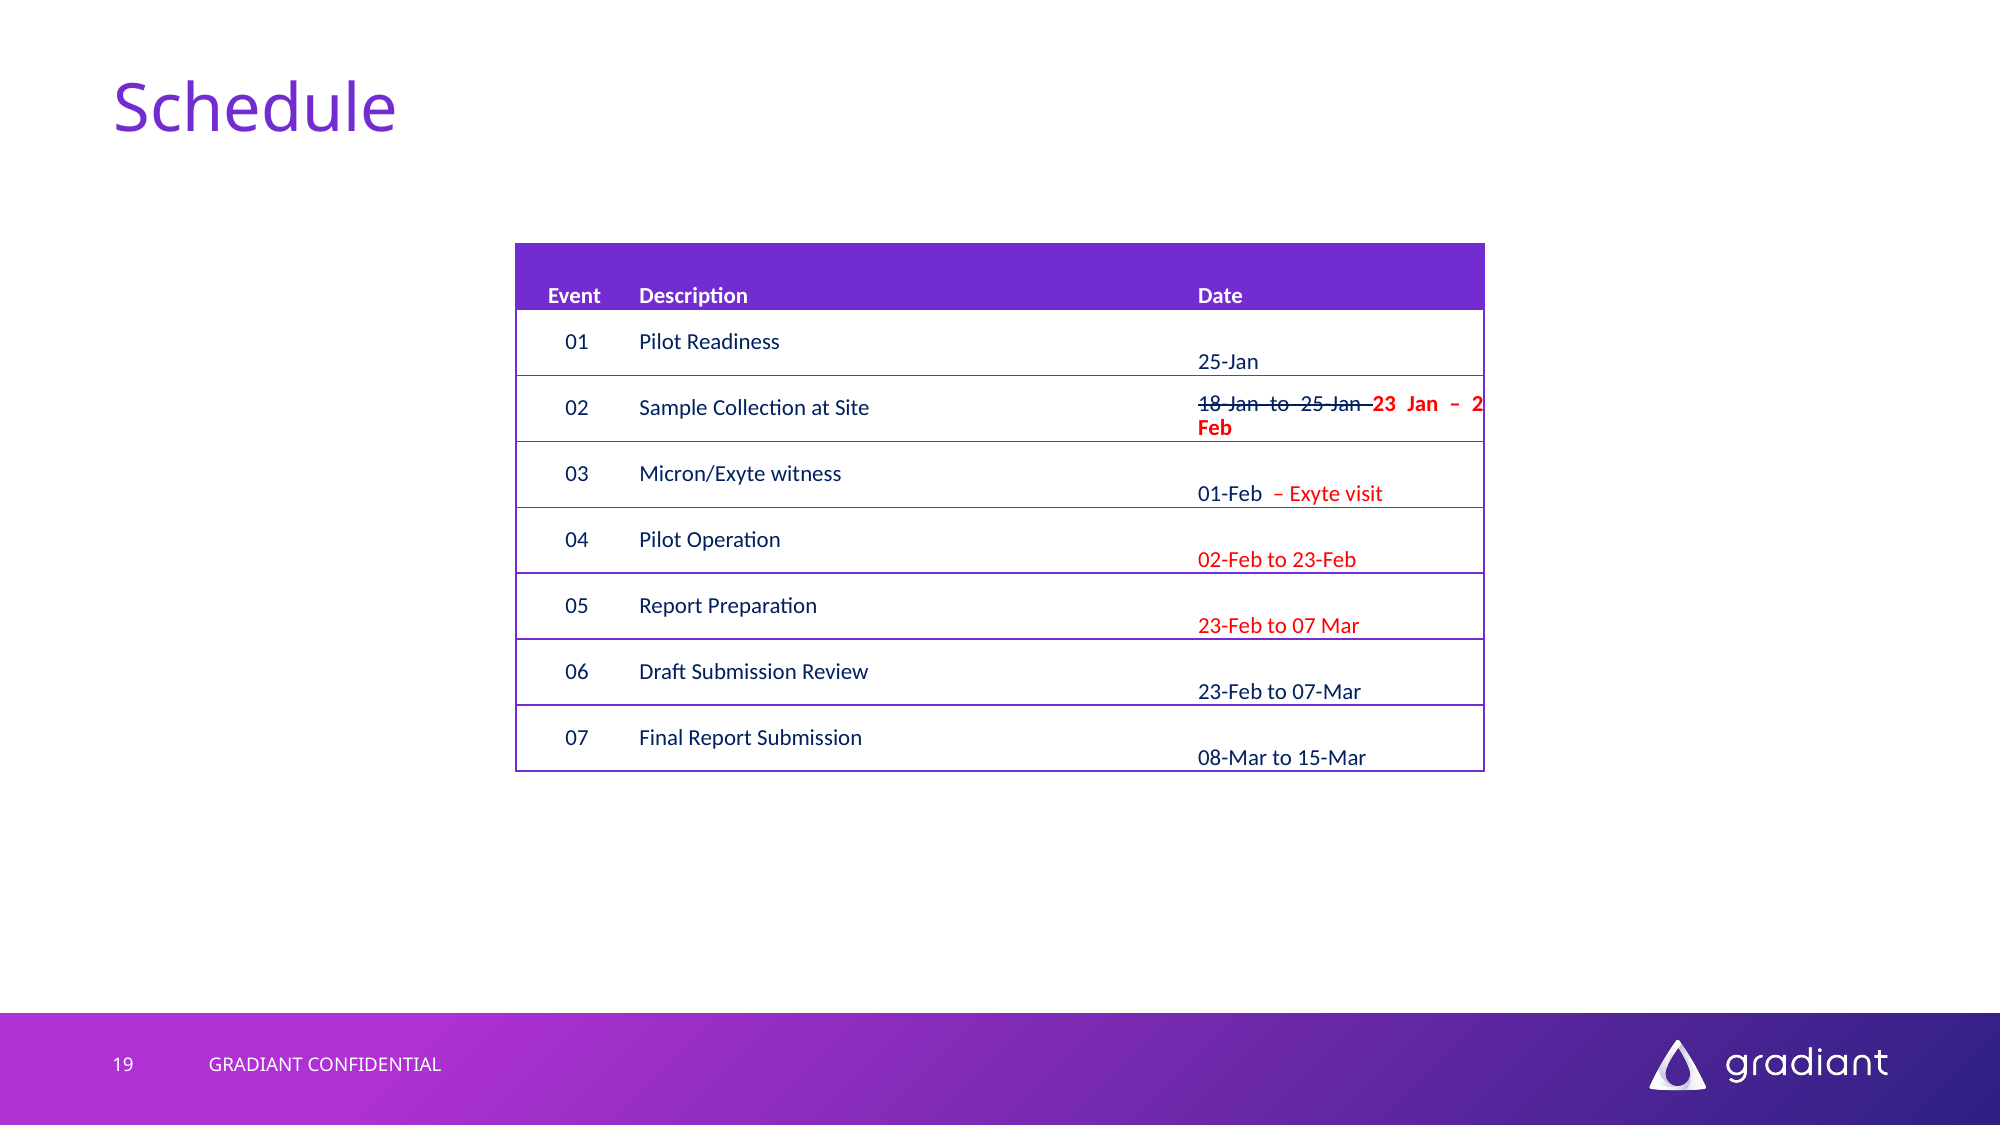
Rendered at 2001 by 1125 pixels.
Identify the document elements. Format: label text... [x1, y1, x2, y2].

table_header Description [639, 244, 1198, 309]
table_cell Pilot Operation [639, 508, 1198, 572]
table_cell 25-Jan [1198, 310, 1483, 375]
table_cell 01-Feb – Exyte visit [1198, 442, 1483, 507]
title Schedule [114, 59, 1886, 161]
table_header Event [517, 244, 639, 309]
table_cell Pilot Readiness [639, 310, 1198, 375]
table_cell 02-Feb to 23-Feb [1198, 508, 1483, 572]
table_cell 05 [517, 574, 639, 638]
table_cell 23-Feb to 07-Mar [1198, 640, 1483, 704]
footer GRADIANT CONFIDENTIAL [194, 1035, 869, 1096]
picture [1649, 1039, 1888, 1091]
table_cell Sample Collection at Site [639, 376, 1198, 441]
table_header Date [1198, 244, 1483, 309]
table_cell 03 [517, 442, 639, 507]
table_cell 23-Feb to 07 Mar [1198, 574, 1483, 638]
slide_number 19 [112, 1035, 194, 1096]
table_cell 01 [517, 310, 639, 375]
table_cell 04 [517, 508, 639, 572]
table_cell 07 [517, 706, 639, 770]
table_cell Report Preparation [639, 574, 1198, 638]
table_cell Draft Submission Review [639, 640, 1198, 704]
table_cell 18-Jan to 25-Jan 23 Jan – 2 Feb [1198, 376, 1483, 441]
table_cell Micron/Exyte witness [639, 442, 1198, 507]
table_cell 02 [517, 376, 639, 441]
table_cell 06 [517, 640, 639, 704]
table_cell Final Report Submission [639, 706, 1198, 770]
table_cell 08-Mar to 15-Mar [1198, 706, 1483, 770]
